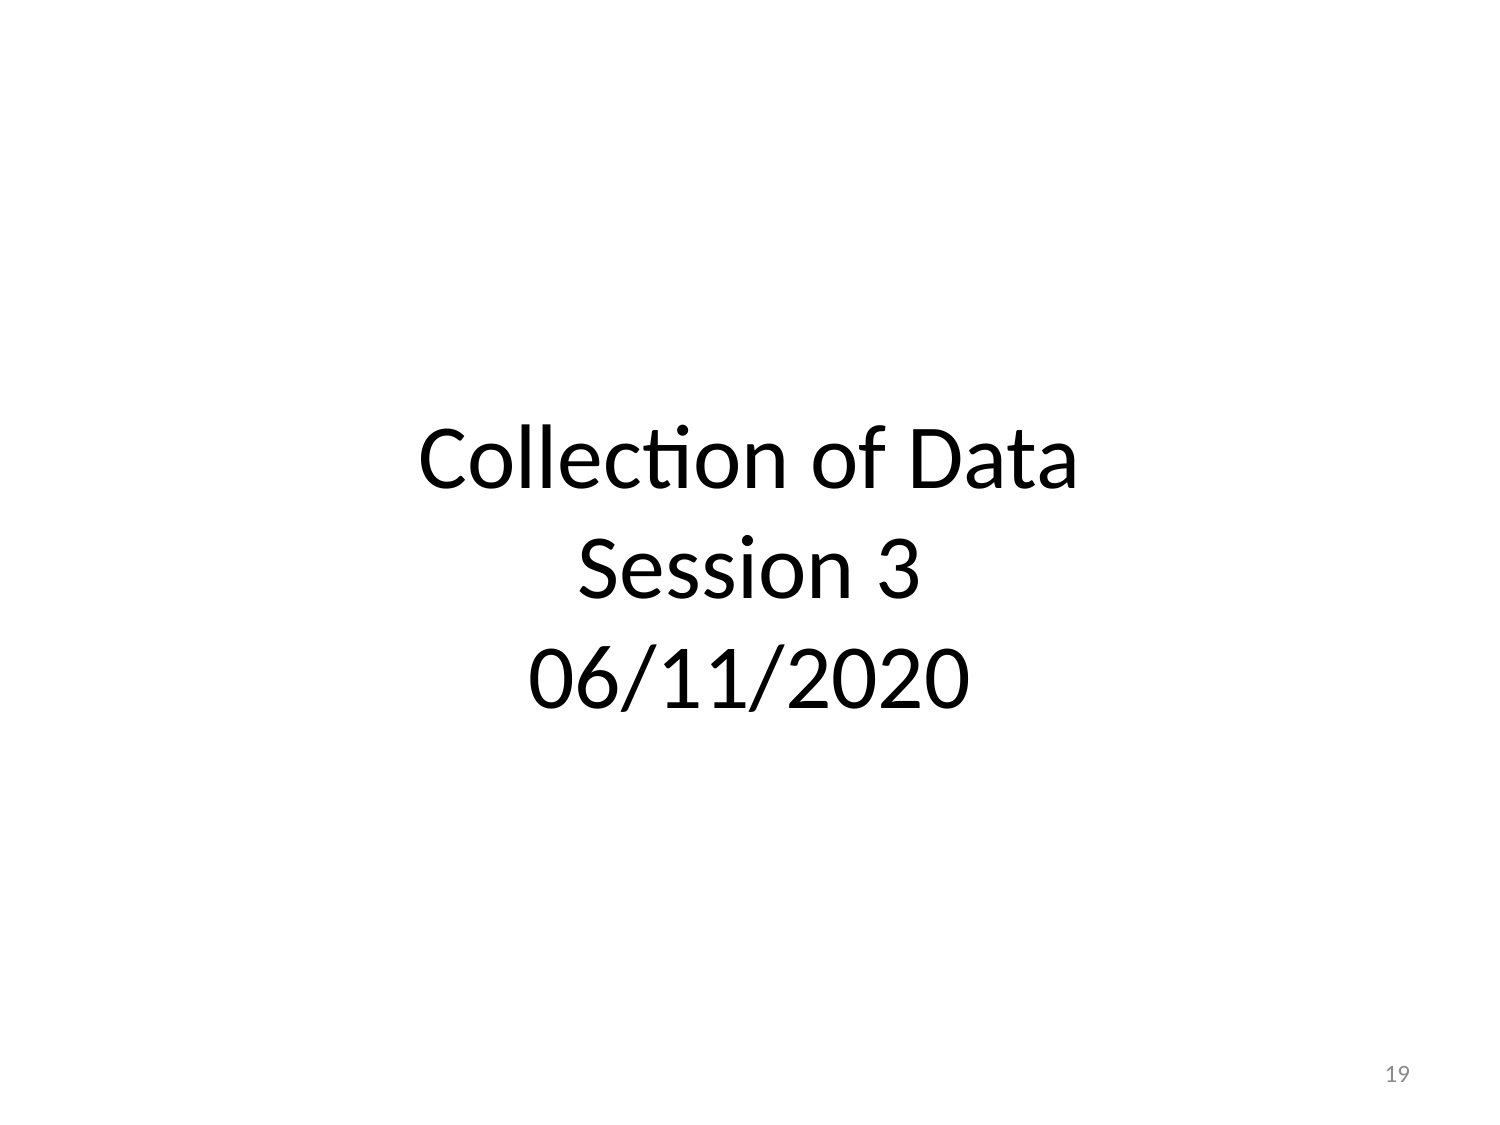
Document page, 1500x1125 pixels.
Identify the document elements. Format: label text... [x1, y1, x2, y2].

slide_number 19 [1074, 1042, 1425, 1103]
title Collection of Data Session 3 06/11/2020 [112, 349, 1388, 775]
